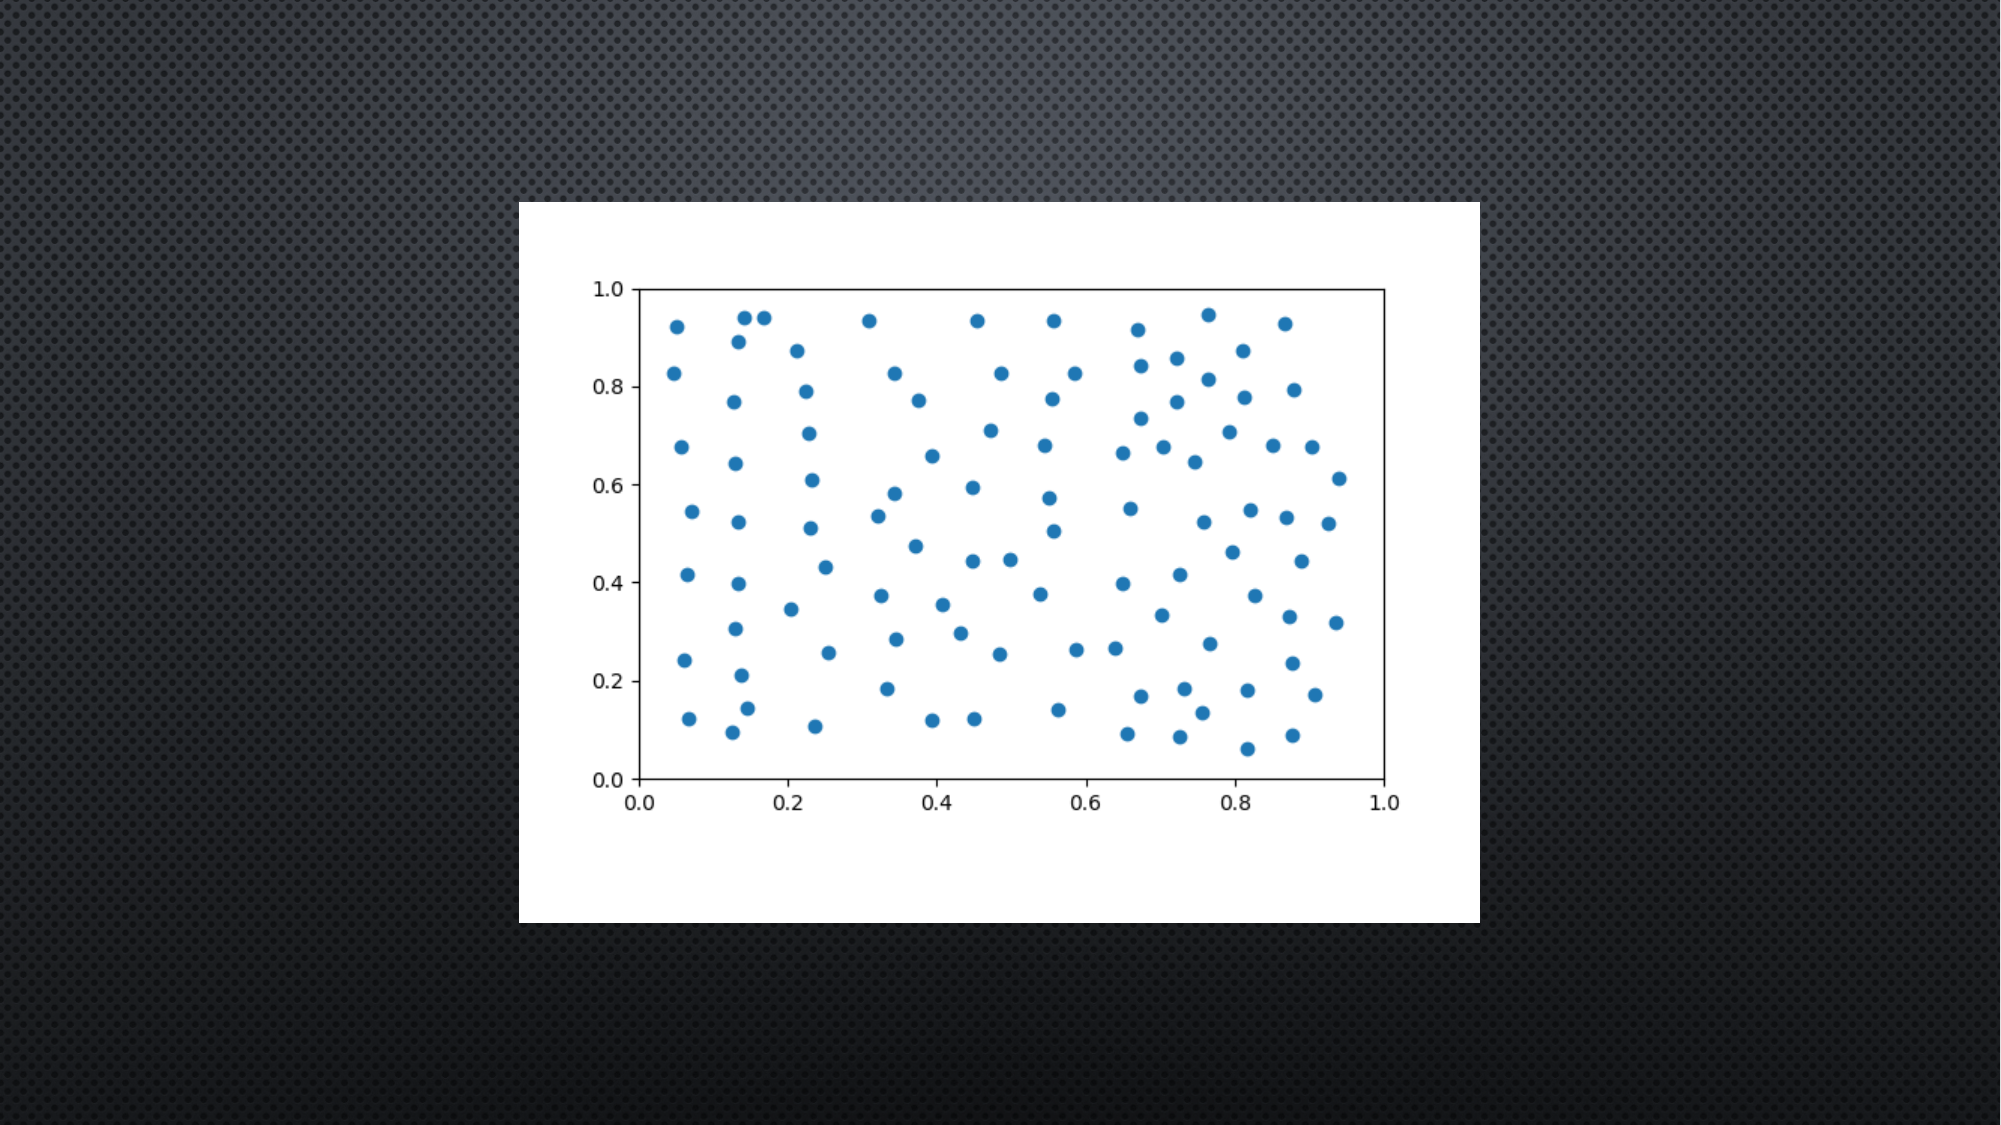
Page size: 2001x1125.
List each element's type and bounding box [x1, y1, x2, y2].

picture [519, 202, 1481, 923]
